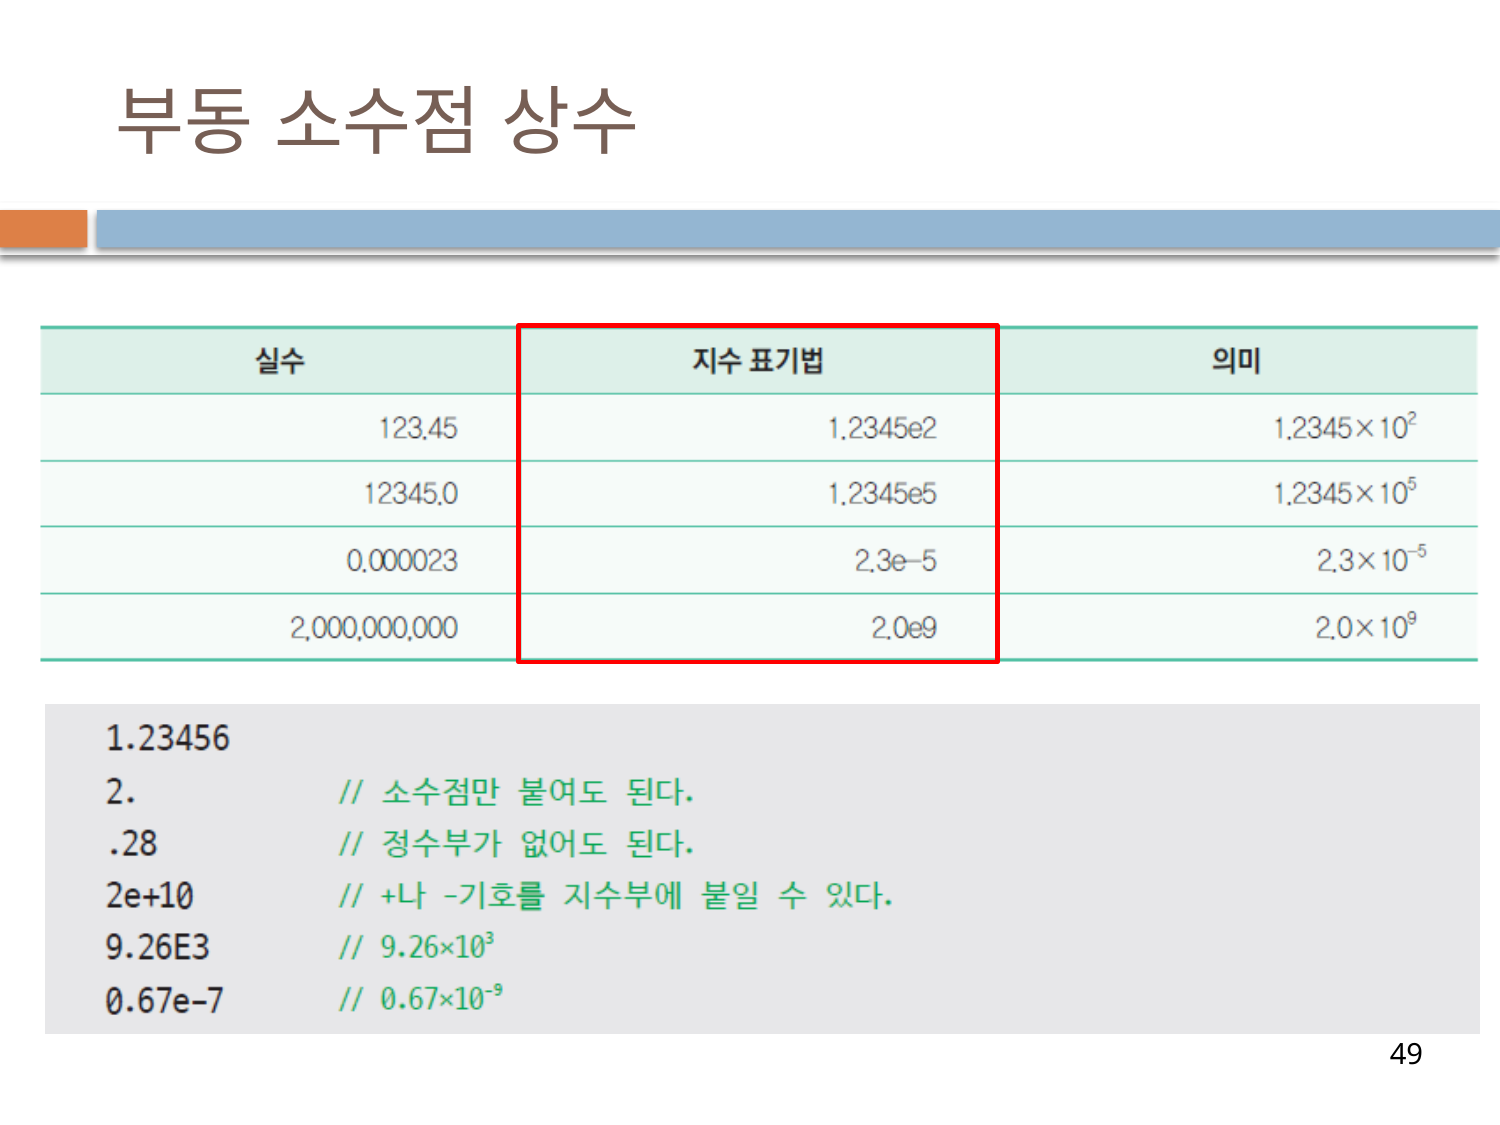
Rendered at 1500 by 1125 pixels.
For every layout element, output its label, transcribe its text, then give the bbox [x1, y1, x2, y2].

picture [44, 704, 1480, 1034]
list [19, 310, 1500, 677]
title 부동 소수점 상수 [100, 37, 1438, 200]
slide_number 49 [1021, 1043, 1438, 1085]
